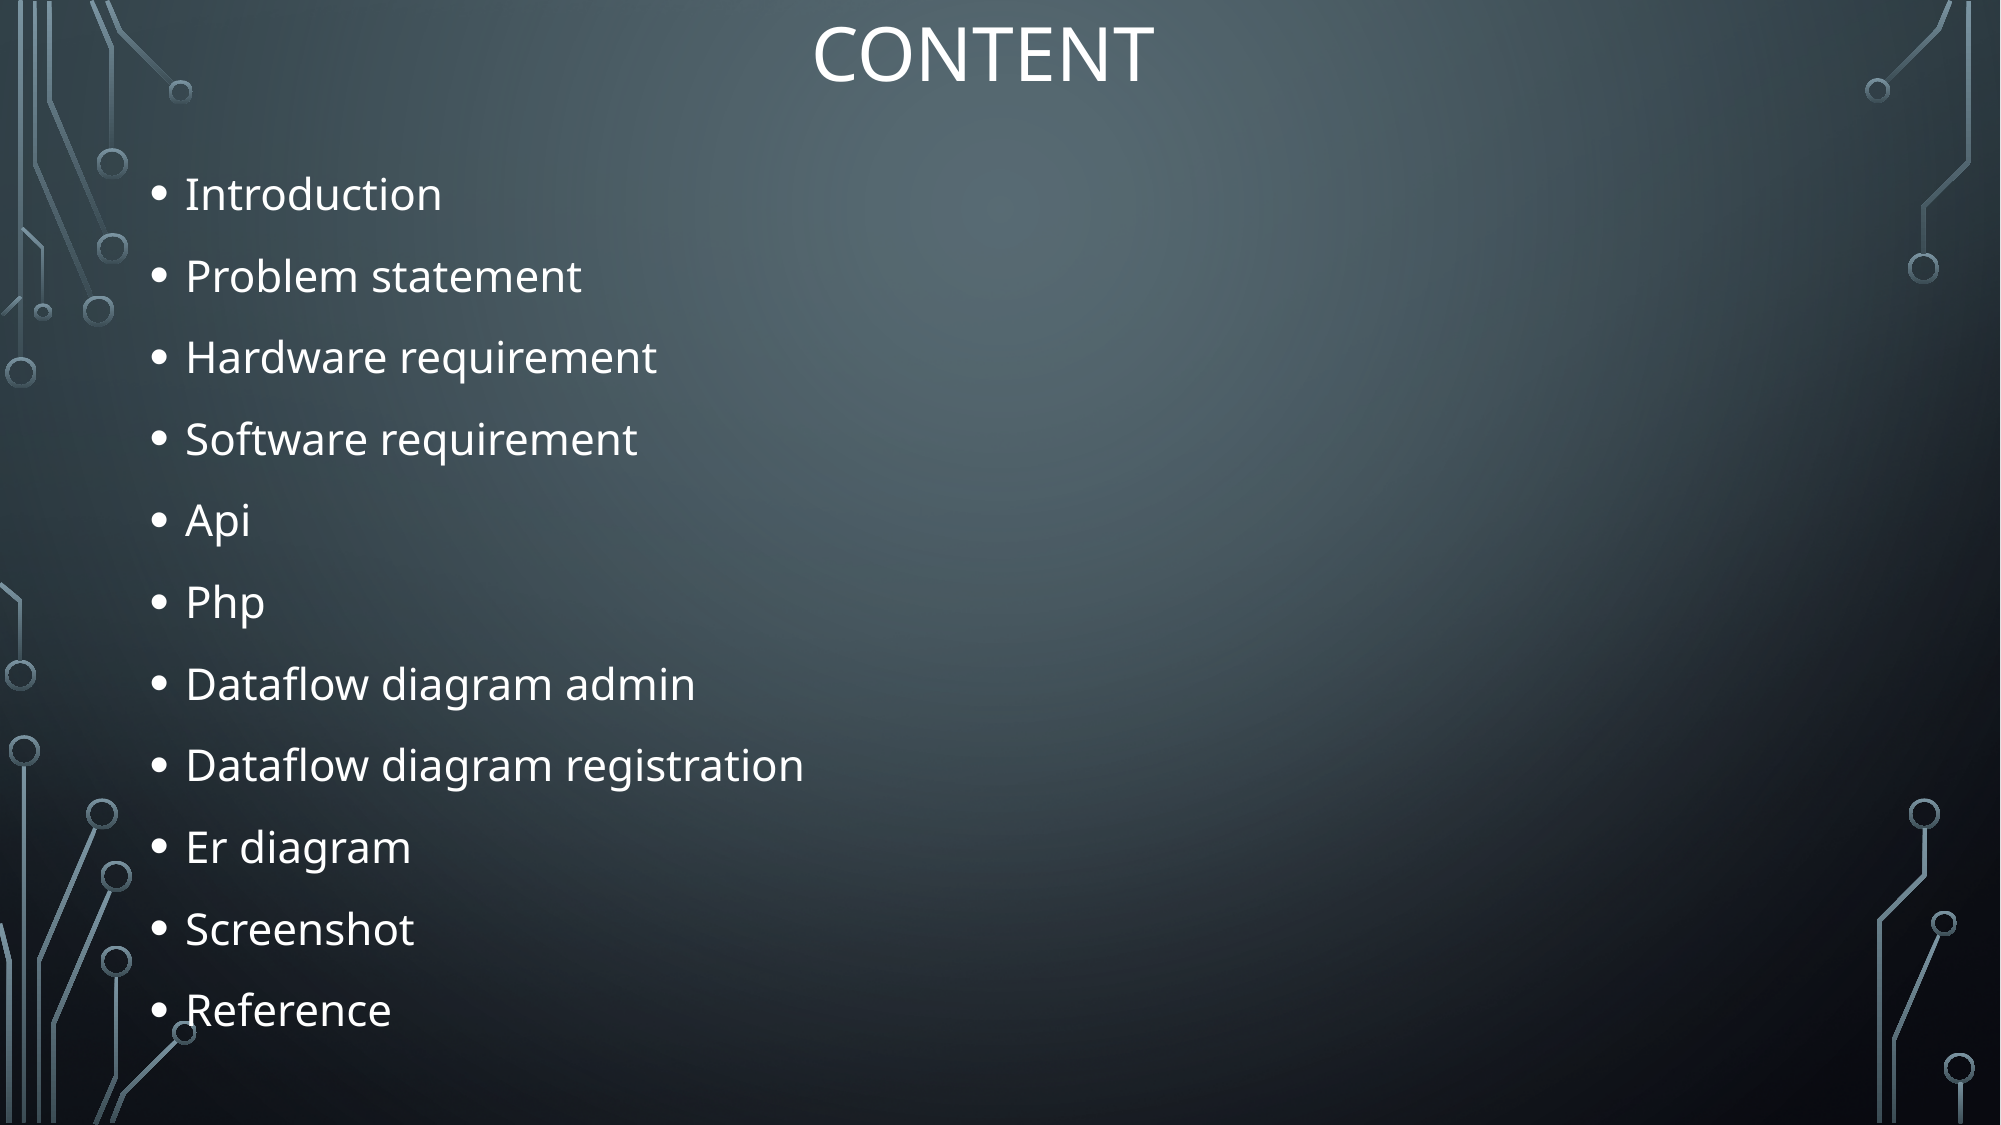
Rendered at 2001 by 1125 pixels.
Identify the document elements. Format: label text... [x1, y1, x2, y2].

title content [480, 0, 1486, 114]
list Introduction Problem statement Hardware requirement Software requirement Api Php Dataflow diagram admin Dataflow diagram registration Er diagram Screenshot Reference [134, 148, 1938, 1047]
